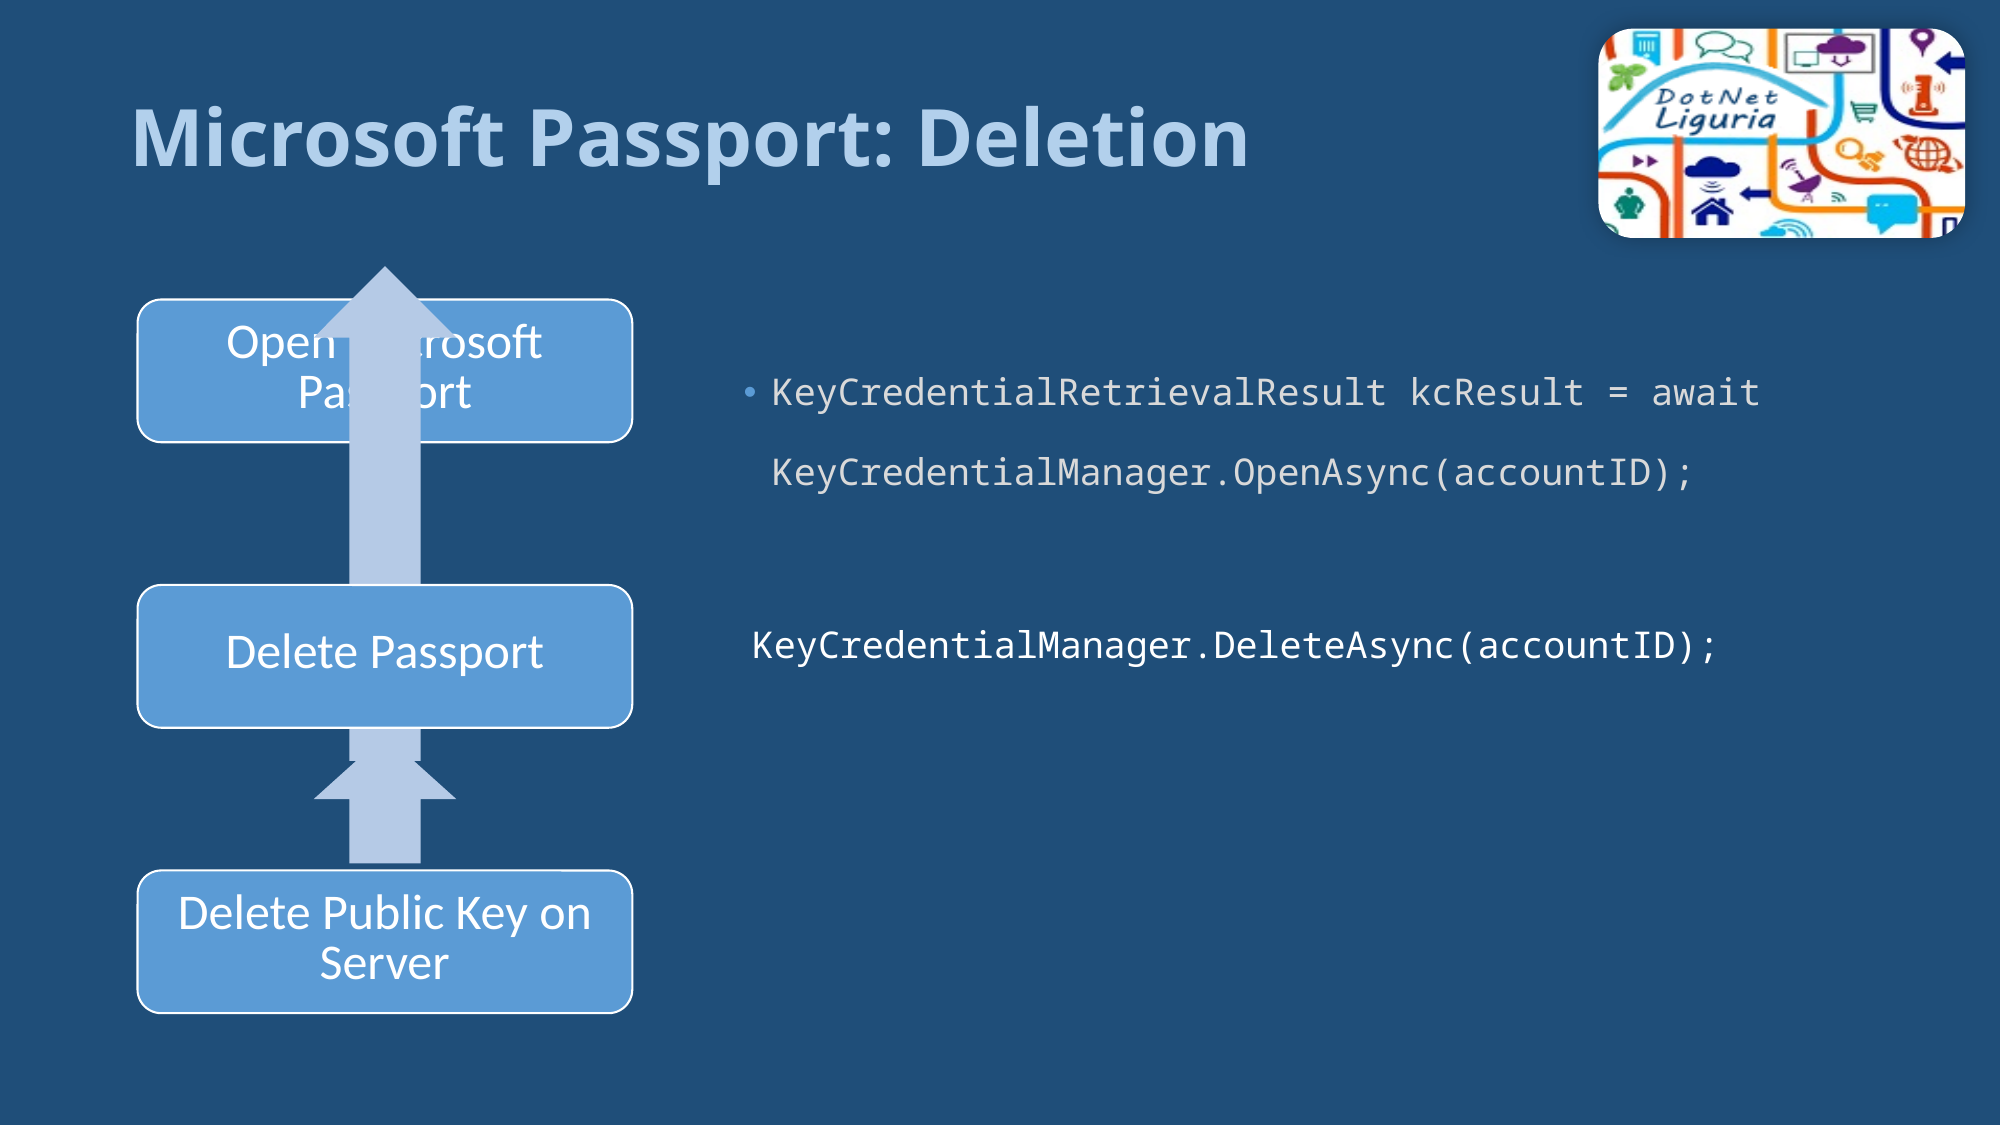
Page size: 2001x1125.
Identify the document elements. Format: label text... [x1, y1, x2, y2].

picture [1598, 28, 1966, 238]
list KeyCredentialRetrievalResult kcResult = await KeyCredentialManager.OpenAsync(accountID); [728, 366, 1857, 483]
text_box KeyCredentialManager.DeleteAsync(accountID); [728, 612, 1857, 682]
title Microsoft Passport: Deletion [114, 66, 1560, 192]
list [137, 299, 633, 1014]
